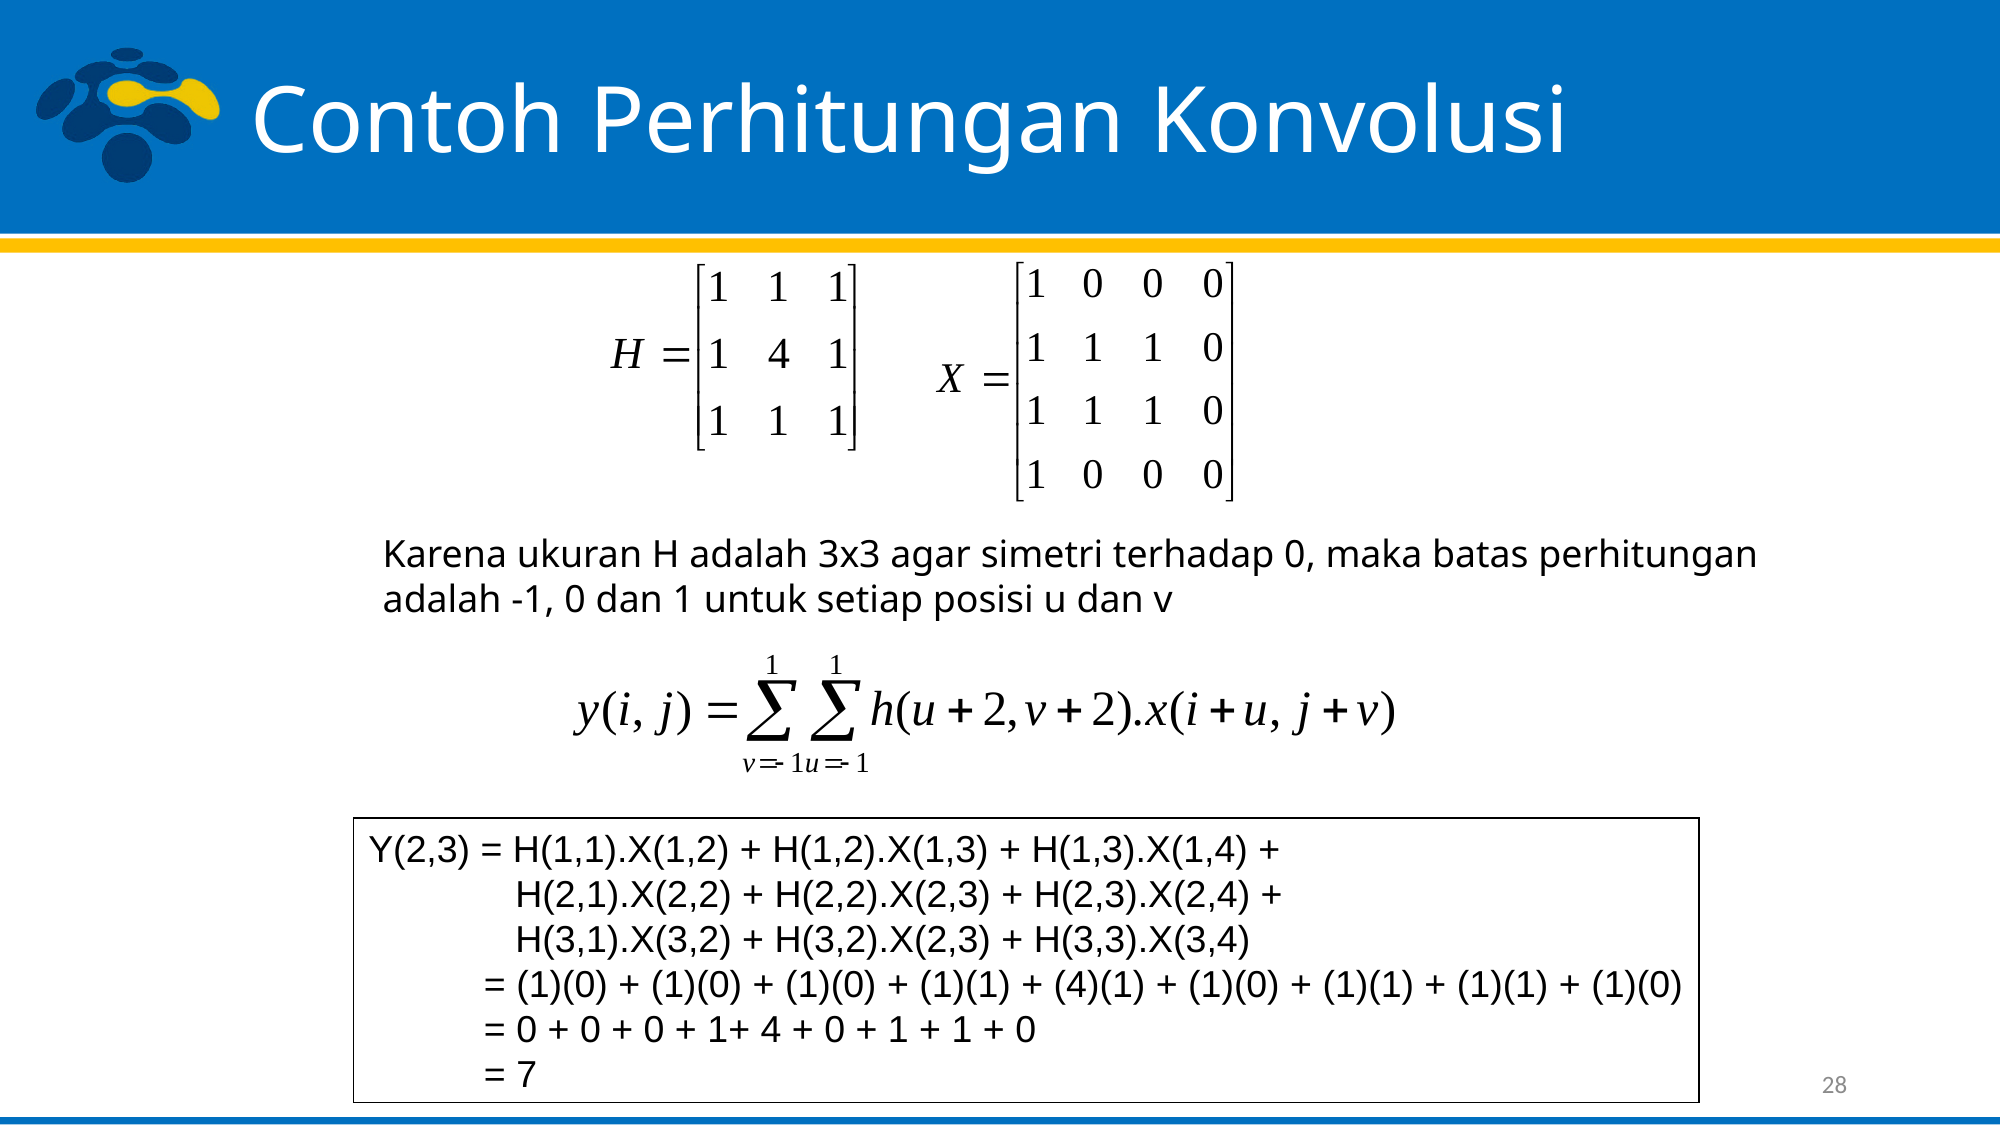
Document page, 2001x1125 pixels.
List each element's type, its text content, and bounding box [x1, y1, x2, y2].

slide_number 28 [1412, 1053, 1863, 1114]
title Contoh Perhitungan Konvolusi [235, 26, 1926, 219]
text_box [564, 642, 1406, 783]
picture [32, 42, 222, 187]
text_box Y(2,3) = H(1,1).X(1,2) + H(1,2).X(1,3) + H(1,3).X(1,4) + H(2,1).X(2,2) + H(2,2).X(2,3) + H(2,3).X(2,4) + H(3,1).X(3,2) + H(3,2).X(2,3) + H(3,3).X(3,4) = (1)(0) + (1)(0) + (1)(0) + (1)(1) + (4)(1) + (1)(0) + (1)(1) + (1)(1) + (1)(0) = 0 + 0 + 0 + 1+ 4 + 0 + 1 + 1 + 0 = 7 [353, 817, 1699, 1103]
text_box Karena ukuran H adalah 3x3 agar simetri terhadap 0, maka batas perhitungan adalah -1, 0 dan 1 untuk setiap posisi u dan v [368, 522, 1793, 628]
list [602, 253, 874, 462]
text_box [927, 255, 1248, 509]
